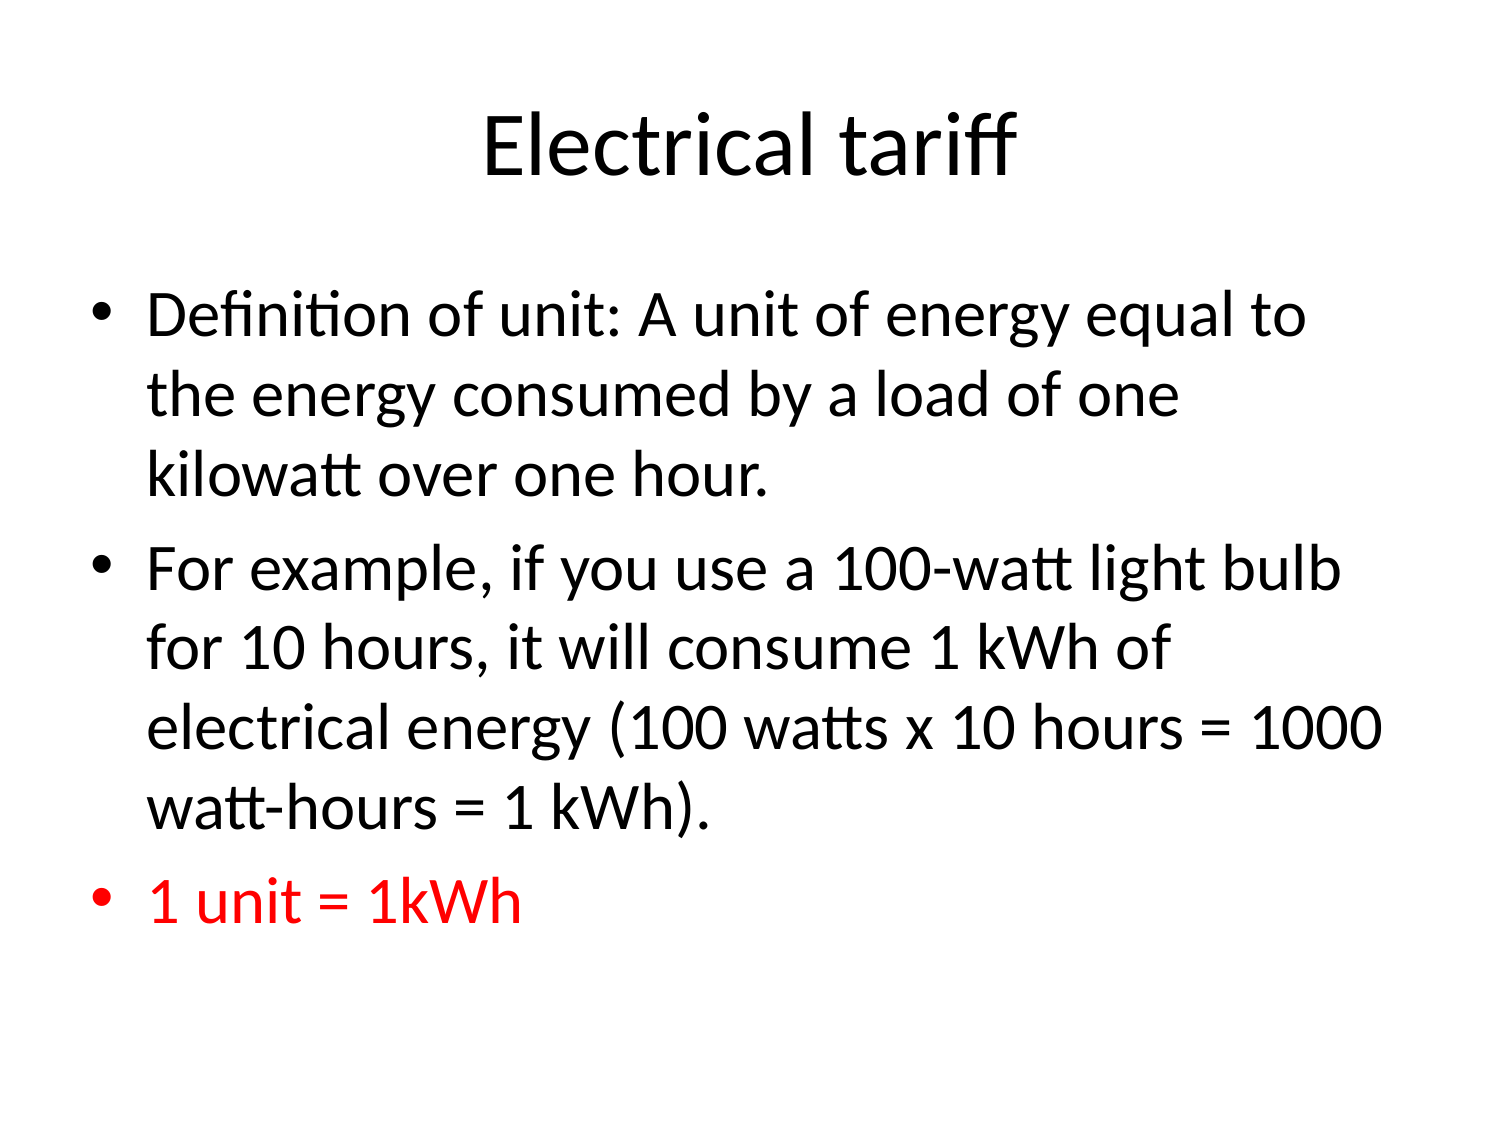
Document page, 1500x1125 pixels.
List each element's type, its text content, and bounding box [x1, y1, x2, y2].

list Definition of unit: A unit of energy equal to the energy consumed by a load of one kilowatt over one hour. For example, if you use a 100-watt light bulb for 10 hours, it will consume 1 kWh of electrical energy (100 watts x 10 hours = 1000 watt-hours = 1 kWh). 1 unit = 1kWh [75, 262, 1425, 1005]
title Electrical tariff [75, 45, 1425, 233]
